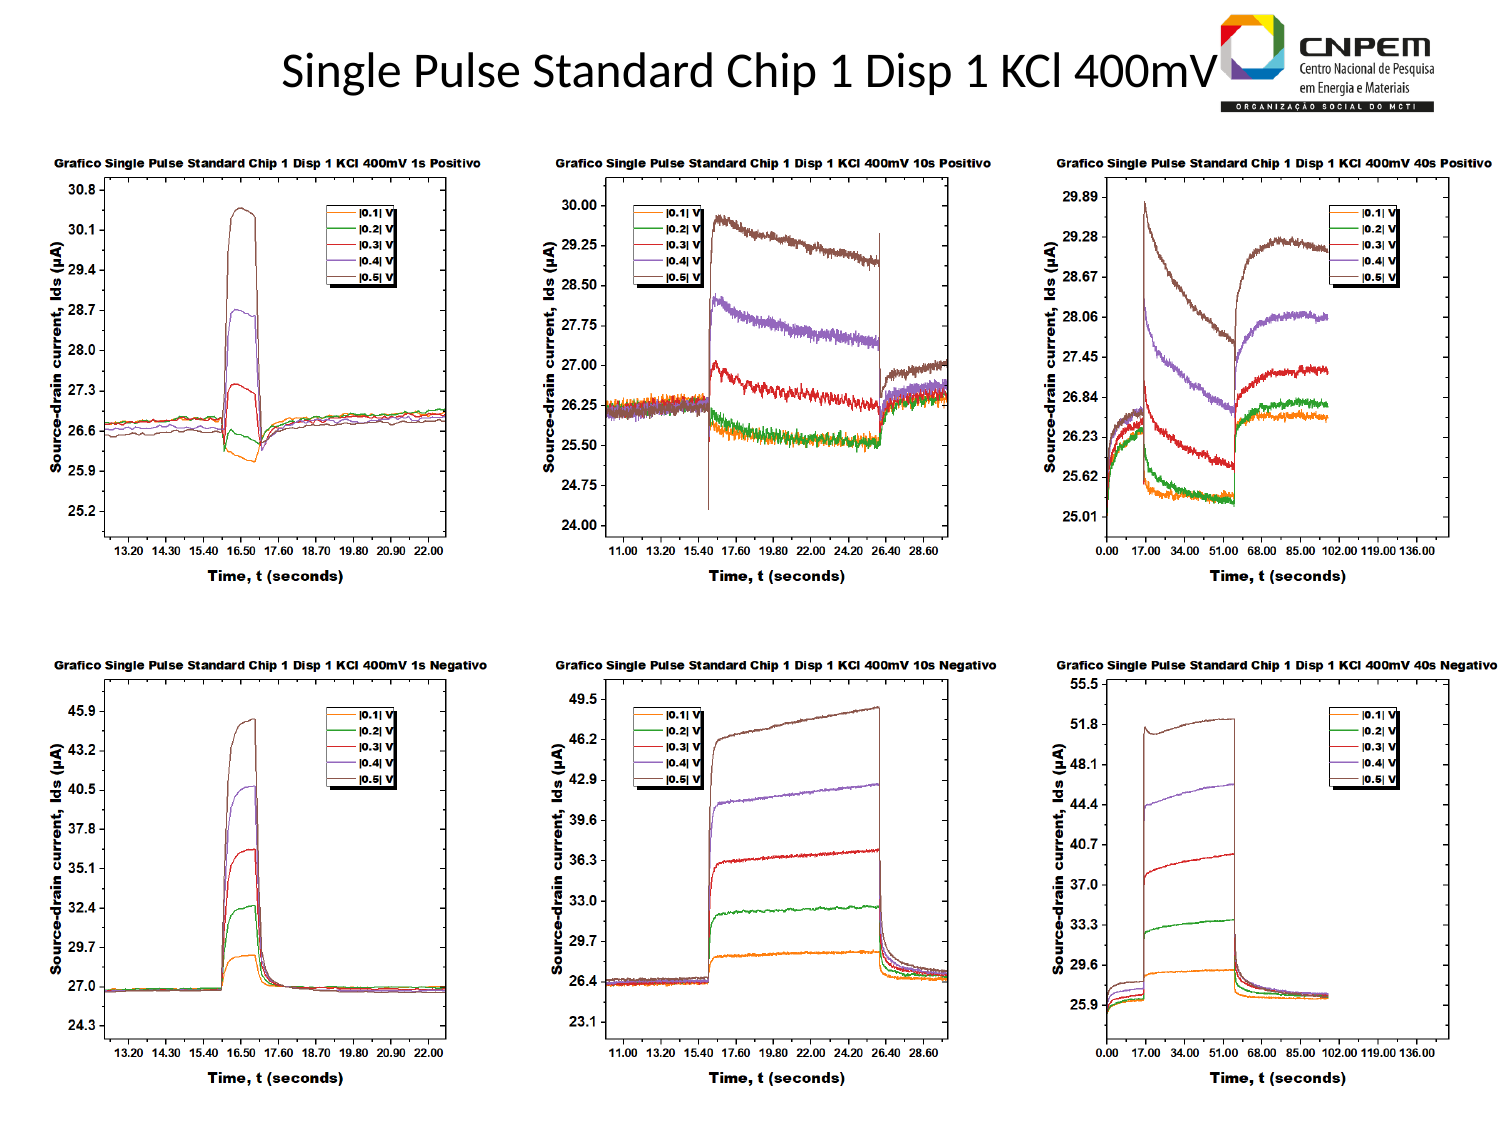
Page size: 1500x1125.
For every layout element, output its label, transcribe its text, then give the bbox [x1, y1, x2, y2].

picture [14, 1, 1500, 1122]
text_box Single Pulse Standard Chip 1 Disp 1 KCl 400mV [266, 29, 1194, 105]
